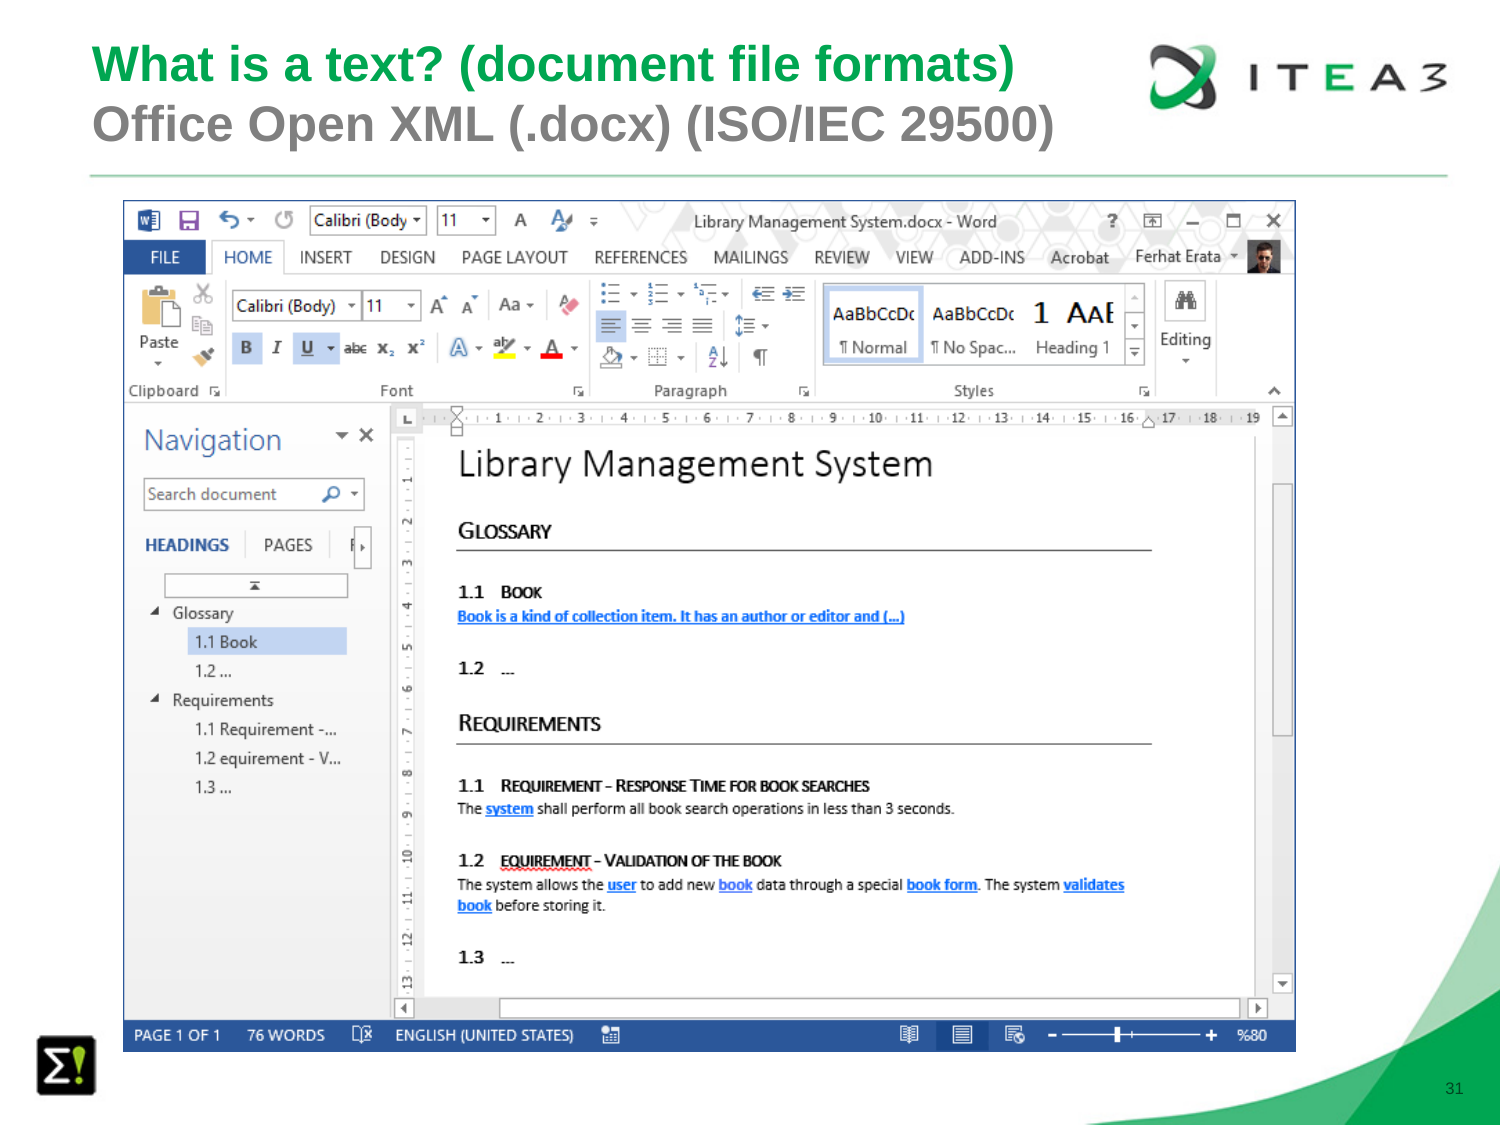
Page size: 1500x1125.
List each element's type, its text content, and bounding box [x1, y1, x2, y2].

title What is a text? (document file formats) Office Open XML (.docx) (ISO/IEC 29500) [76, 23, 1099, 160]
picture [0, 0, 1500, 1125]
